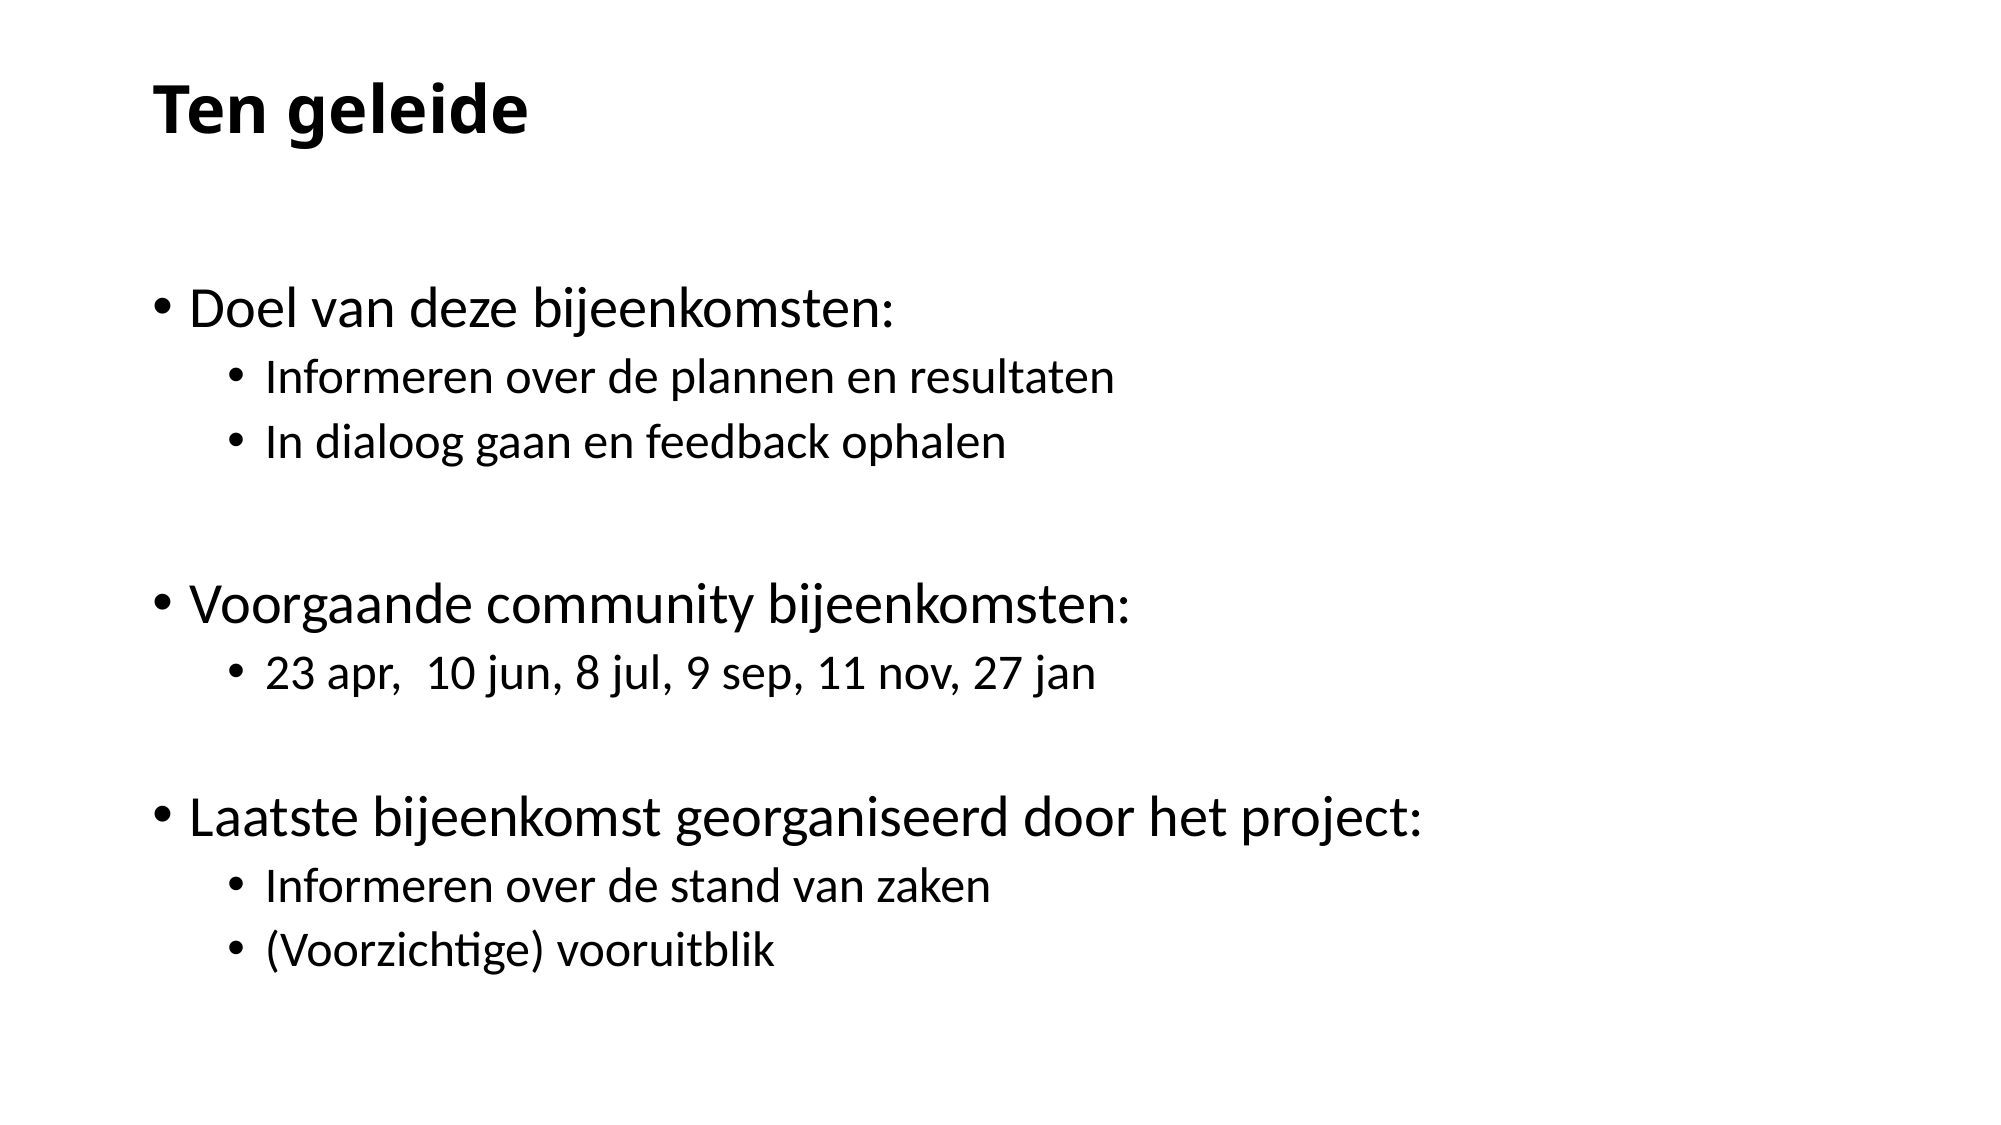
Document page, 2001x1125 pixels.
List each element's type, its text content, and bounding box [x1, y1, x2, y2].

title Ten geleide [137, 59, 1863, 164]
list Doel van deze bijeenkomsten: Informeren over de plannen en resultaten In dialoog gaan en feedback ophalen Voorgaande community bijeenkomsten: 23 apr, 10 jun, 8 jul, 9 sep, 11 nov, 27 jan Laatste bijeenkomst georganiseerd door het project: Informeren over de stand van zaken (Voorzichtige) vooruitblik [137, 178, 1863, 1014]
